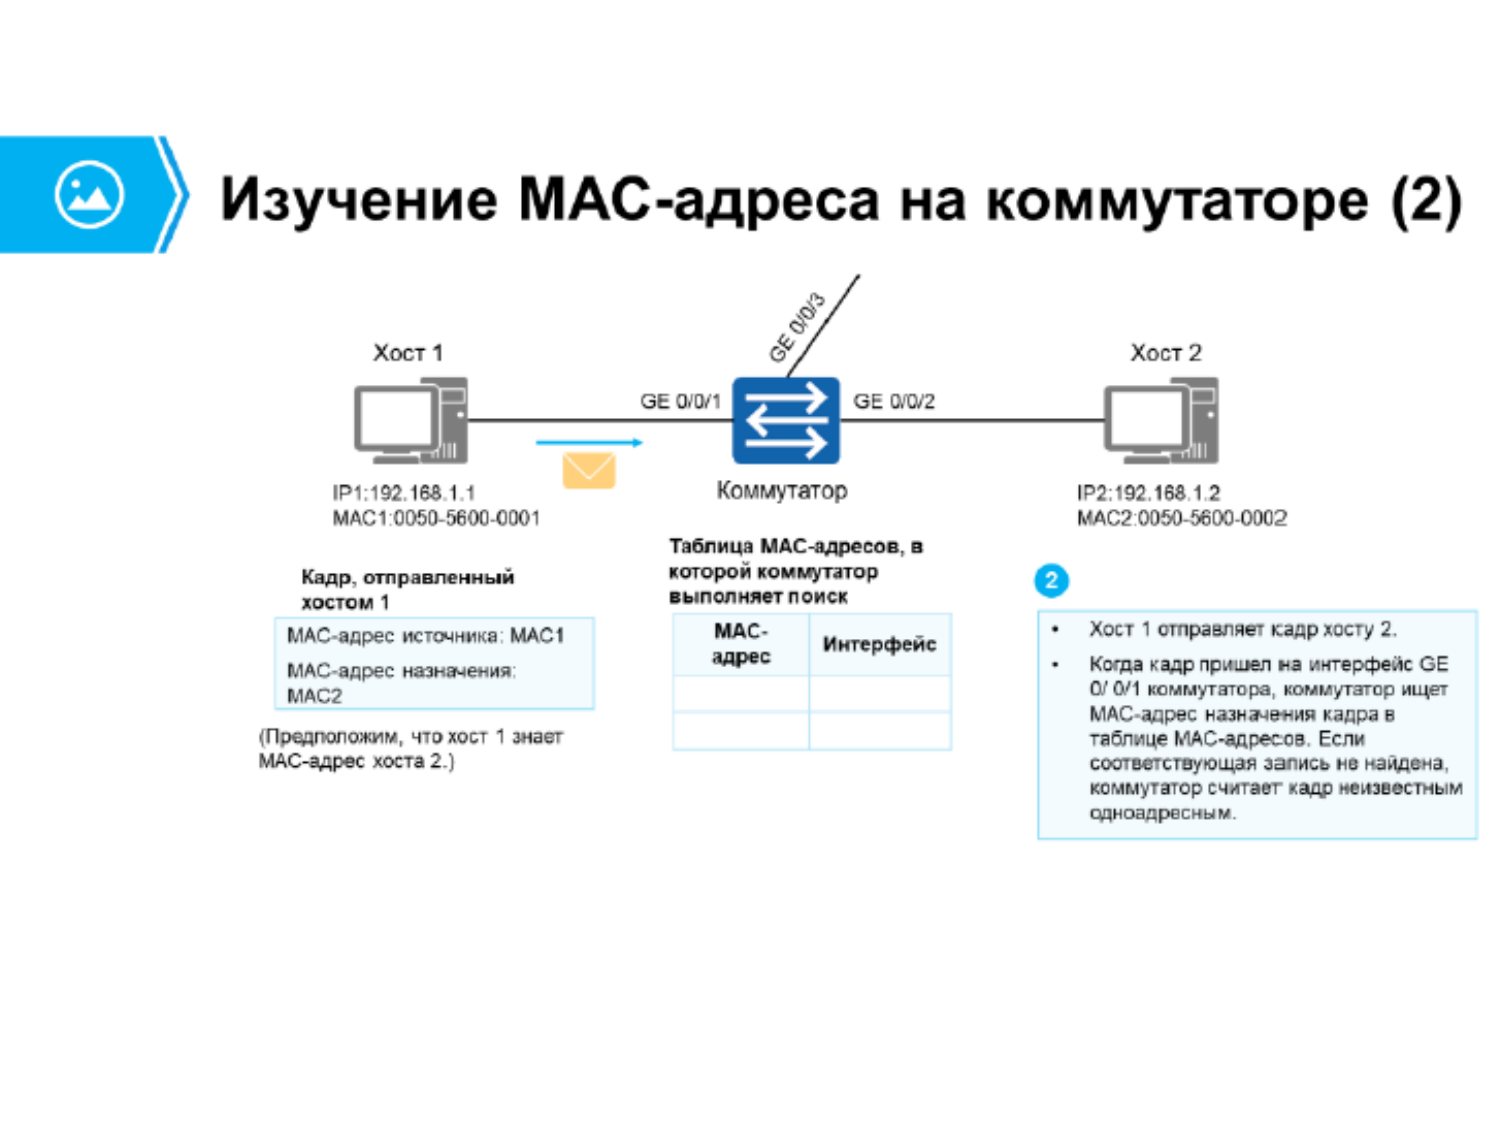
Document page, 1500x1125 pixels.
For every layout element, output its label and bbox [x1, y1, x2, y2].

list [0, 126, 1500, 861]
